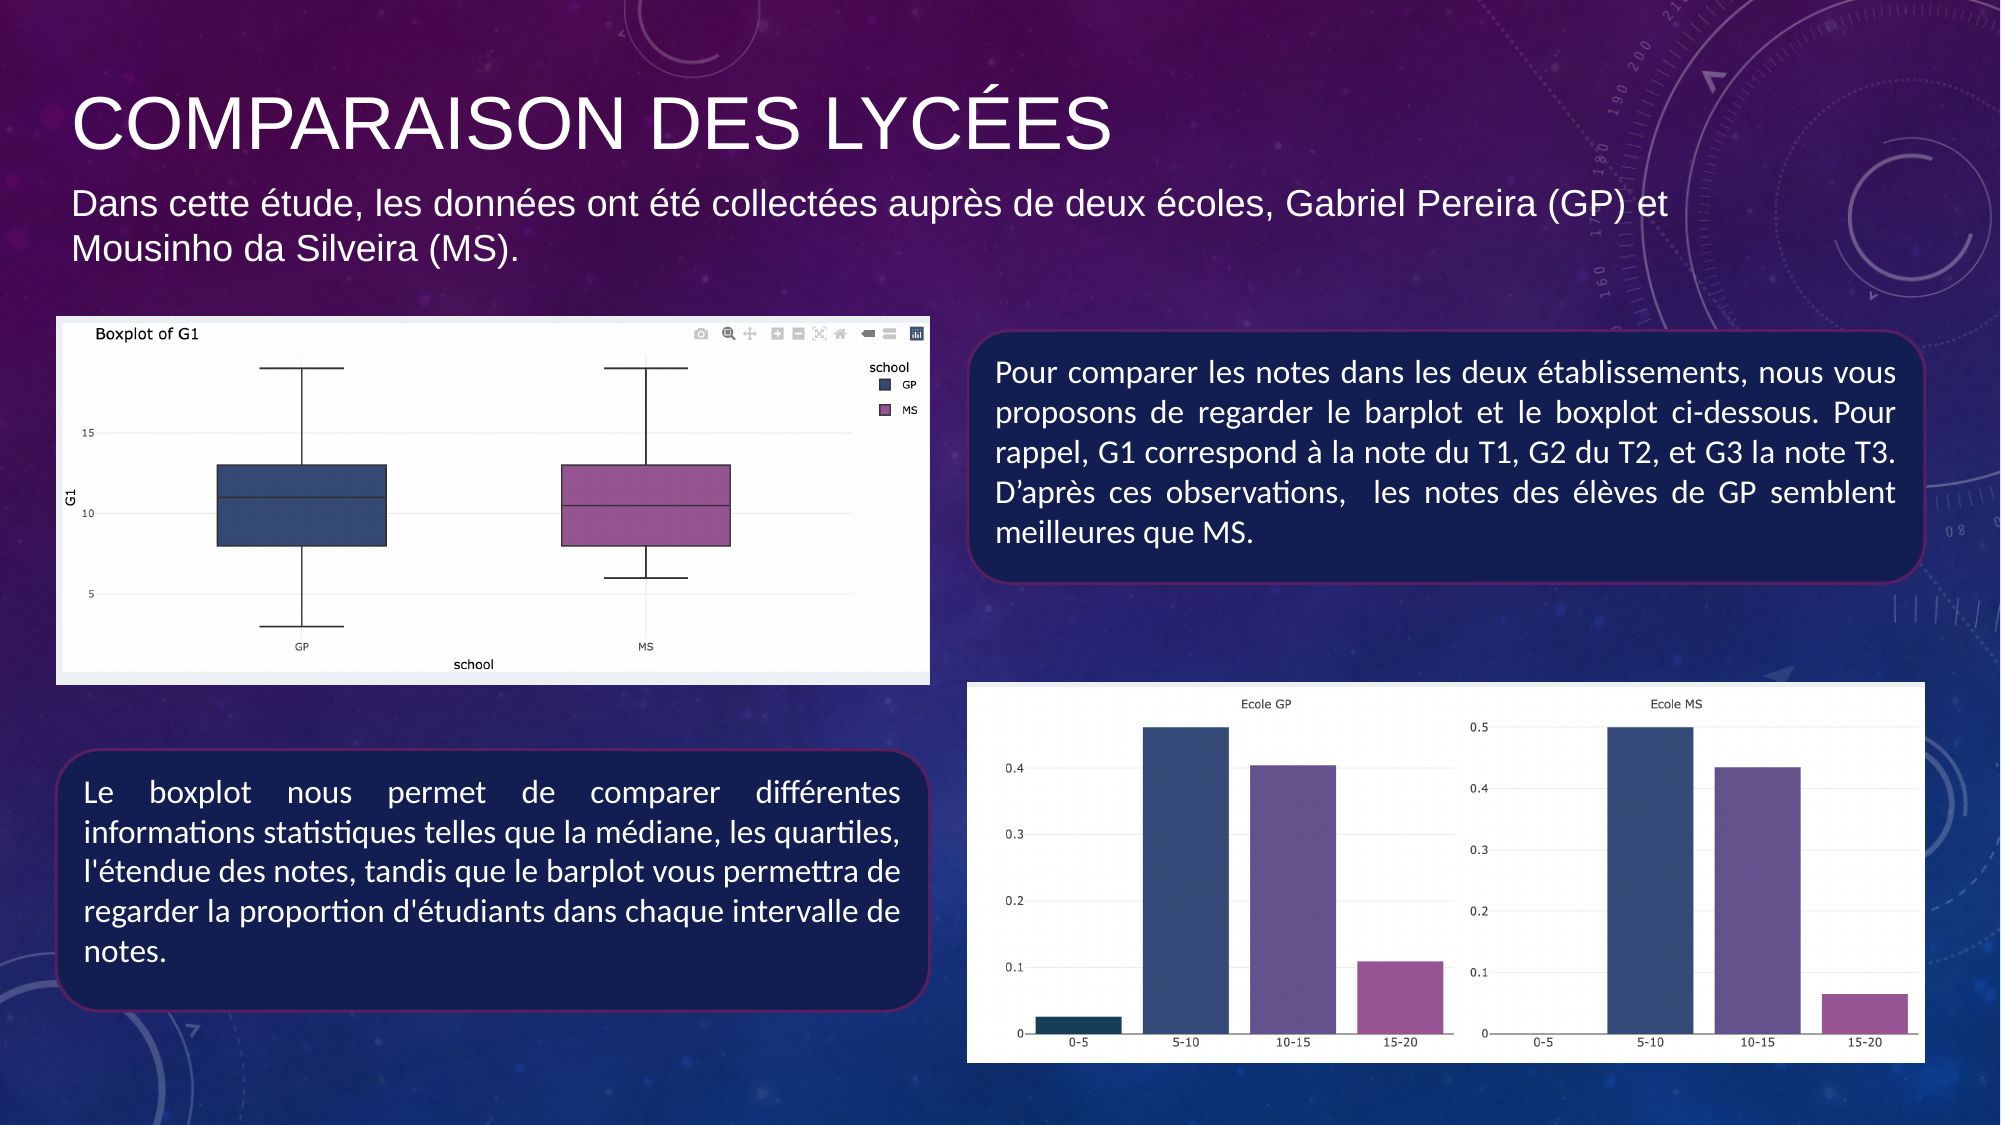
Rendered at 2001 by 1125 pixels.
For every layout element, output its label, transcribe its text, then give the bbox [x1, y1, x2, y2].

text_box Pour comparer les notes dans les deux établissements, nous vous proposons de regarder le barplot et le boxplot ci-dessous. Pour rappel, G1 correspond à la note du T1, G2 du T2, et G3 la note T3. D’après ces observations, les notes des élèves de GP semblent meilleures que MS. [966, 329, 1927, 585]
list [55, 316, 930, 685]
picture [0, 0, 2001, 1125]
text_box Dans cette étude, les données ont été collectées auprès de deux écoles, Gabriel Pereira (GP) et Mousinho da Silveira (MS). [56, 171, 1719, 277]
text_box Le boxplot nous permet de comparer différentes informations statistiques telles que la médiane, les quartiles, l'étendue des notes, tandis que le barplot vous permettra de regarder la proportion d'étudiants dans chaque intervalle de notes. [54, 748, 932, 1013]
title Comparaison des lycées [56, 0, 1719, 171]
